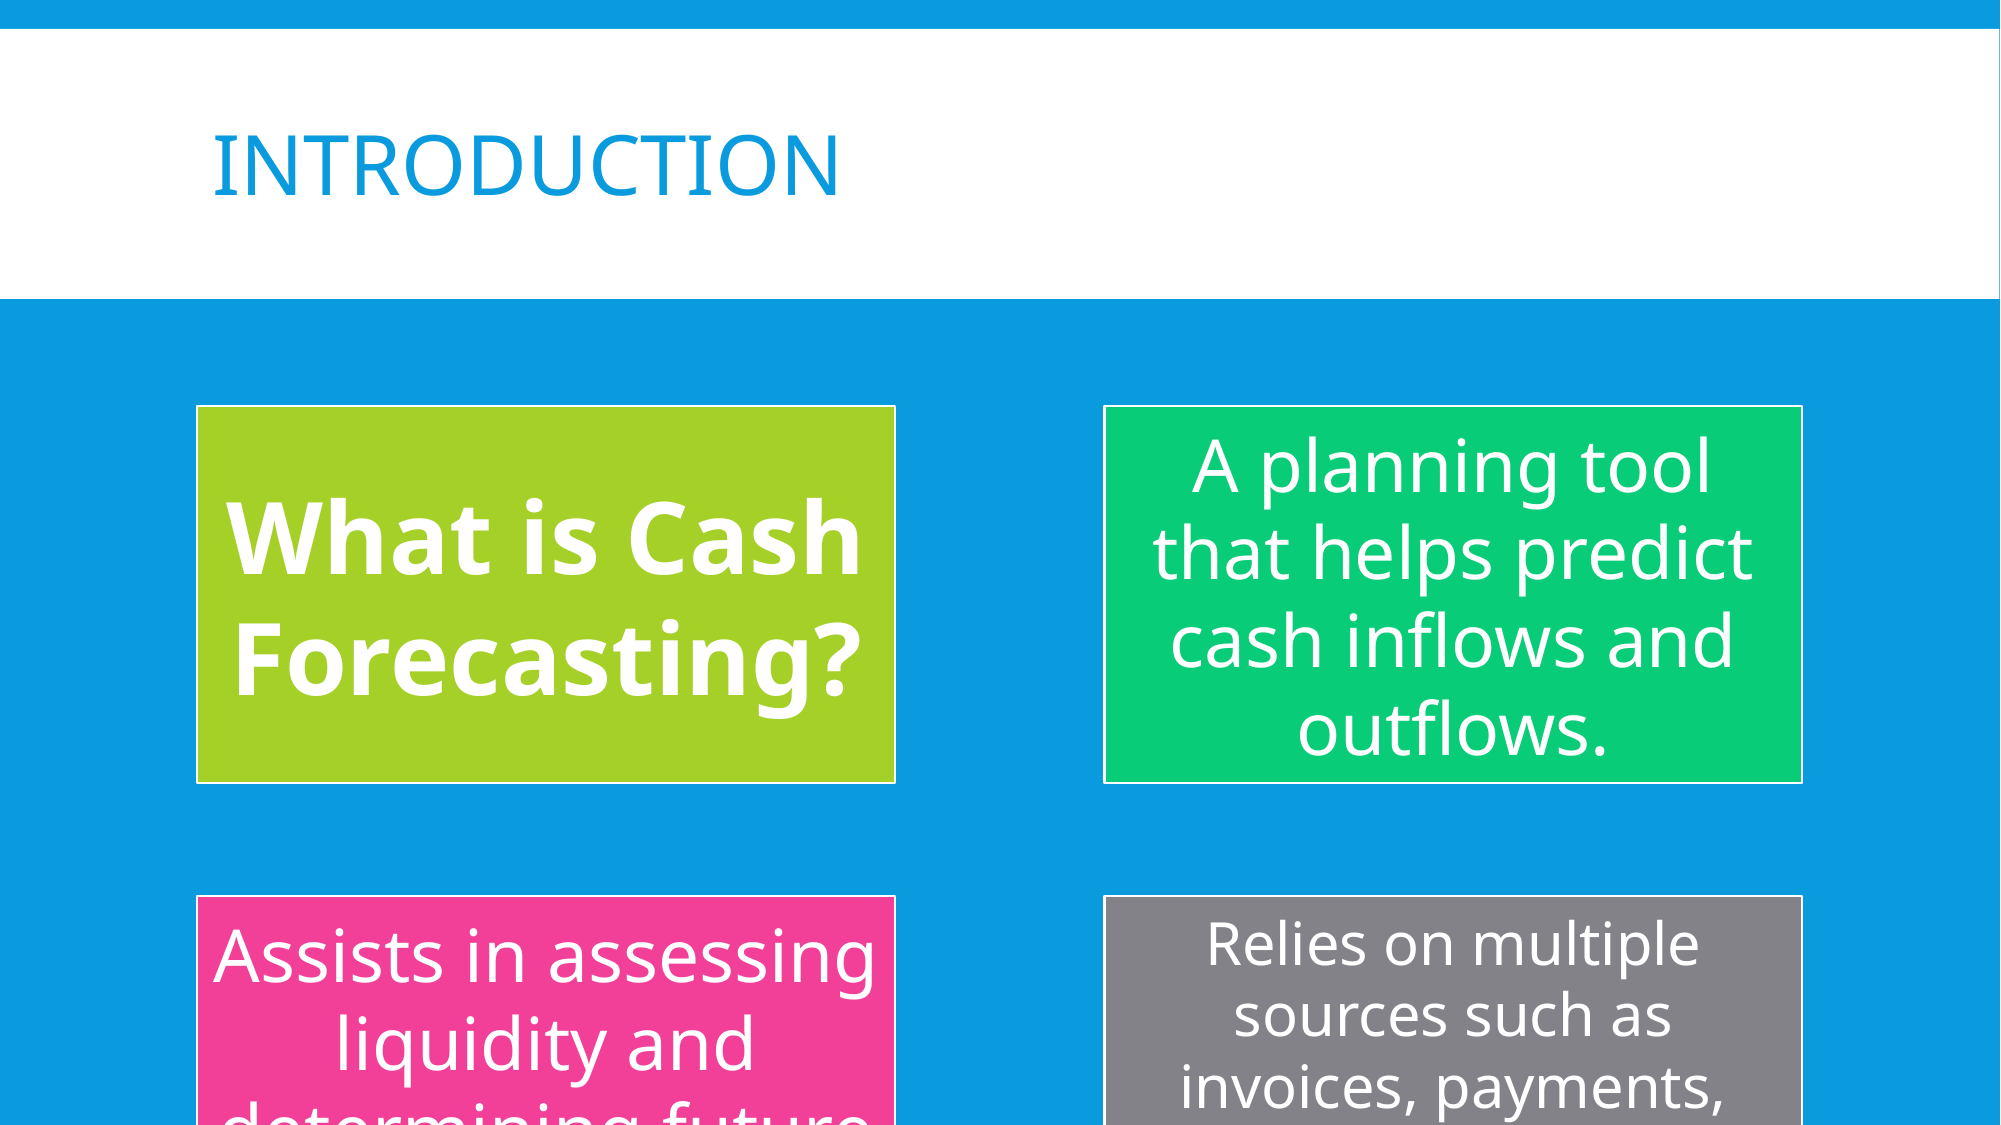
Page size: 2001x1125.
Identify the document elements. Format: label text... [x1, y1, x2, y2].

title Introduction [197, 46, 1803, 295]
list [197, 405, 1803, 967]
